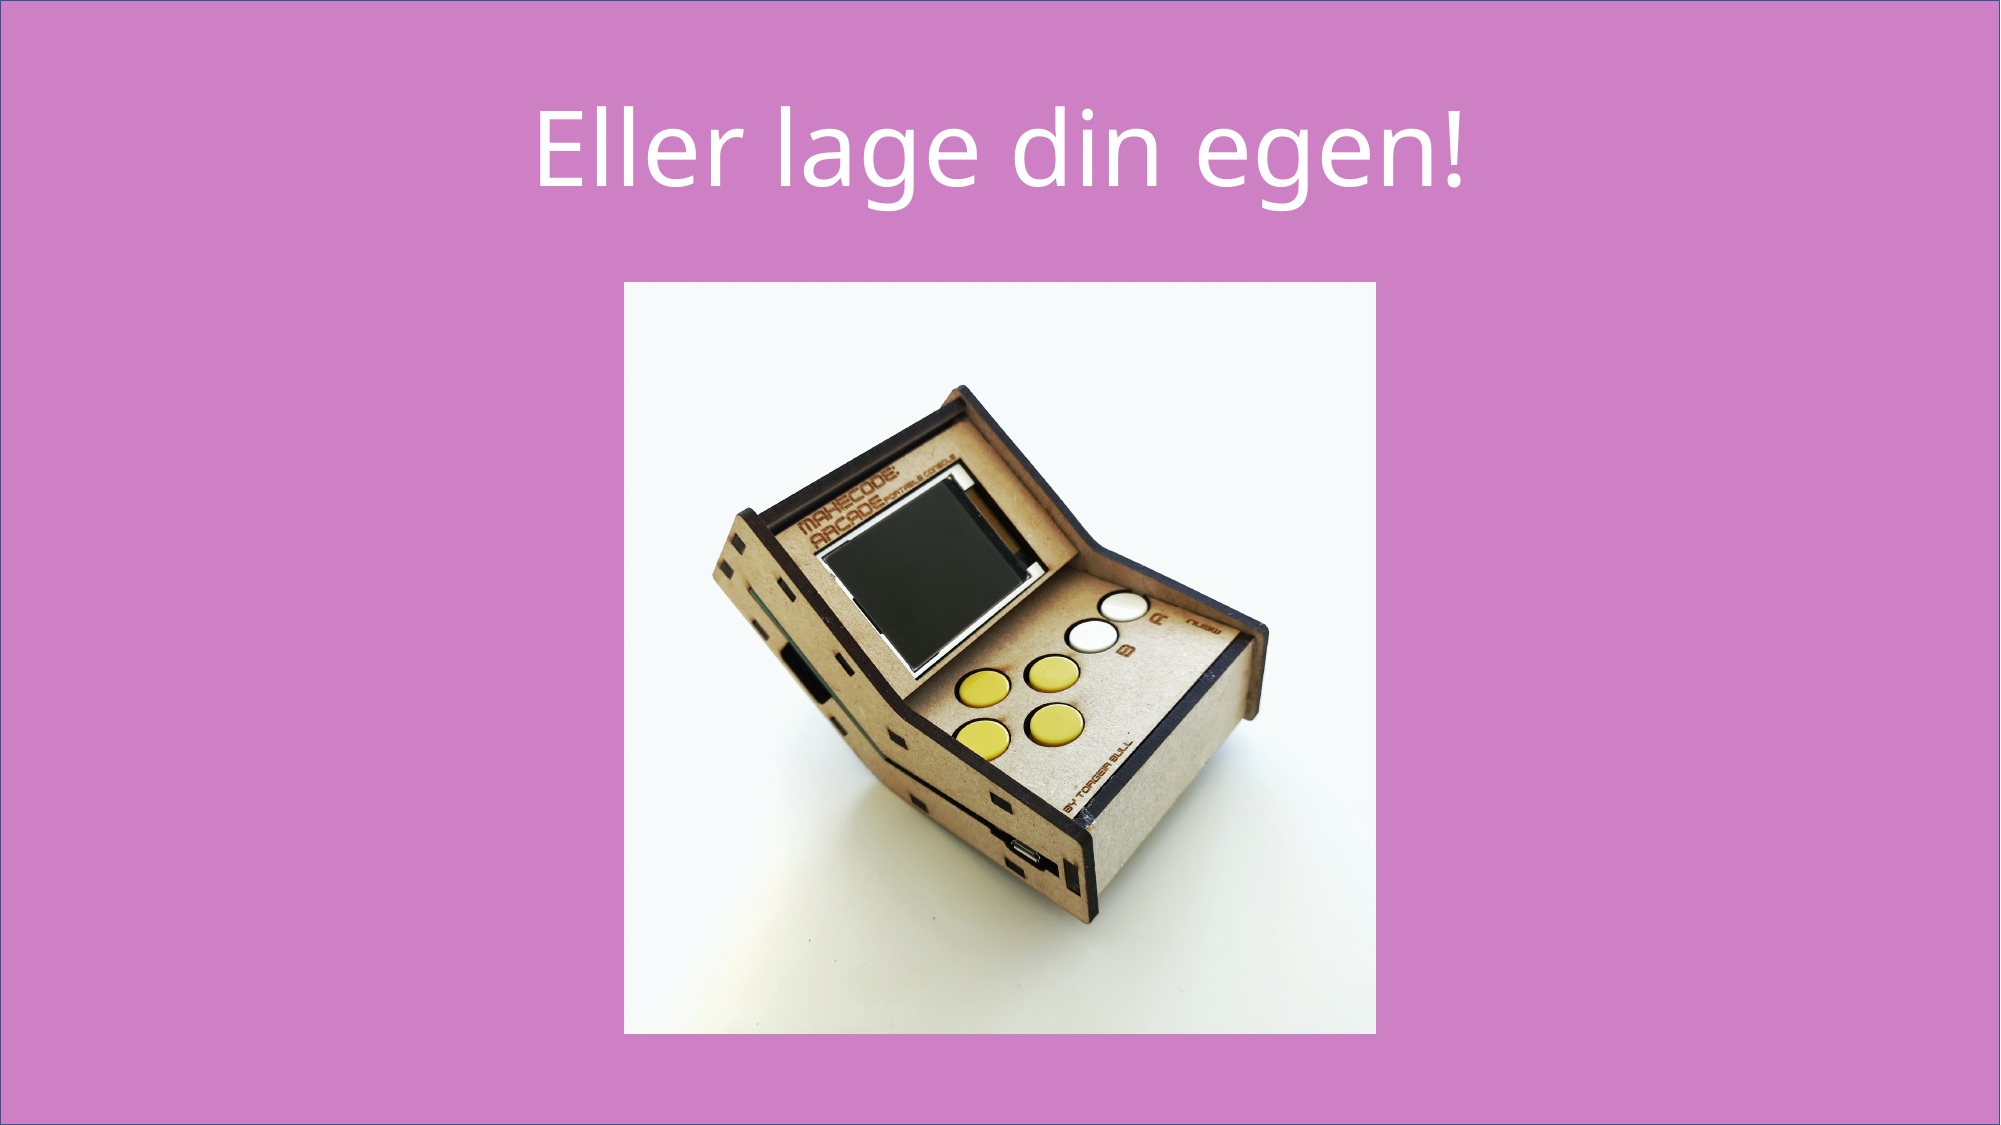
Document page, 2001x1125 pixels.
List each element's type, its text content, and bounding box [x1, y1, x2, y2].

text_box [0, 0, 2000, 1125]
picture [624, 282, 1376, 1034]
title Eller lage din egen! [249, 87, 1750, 217]
